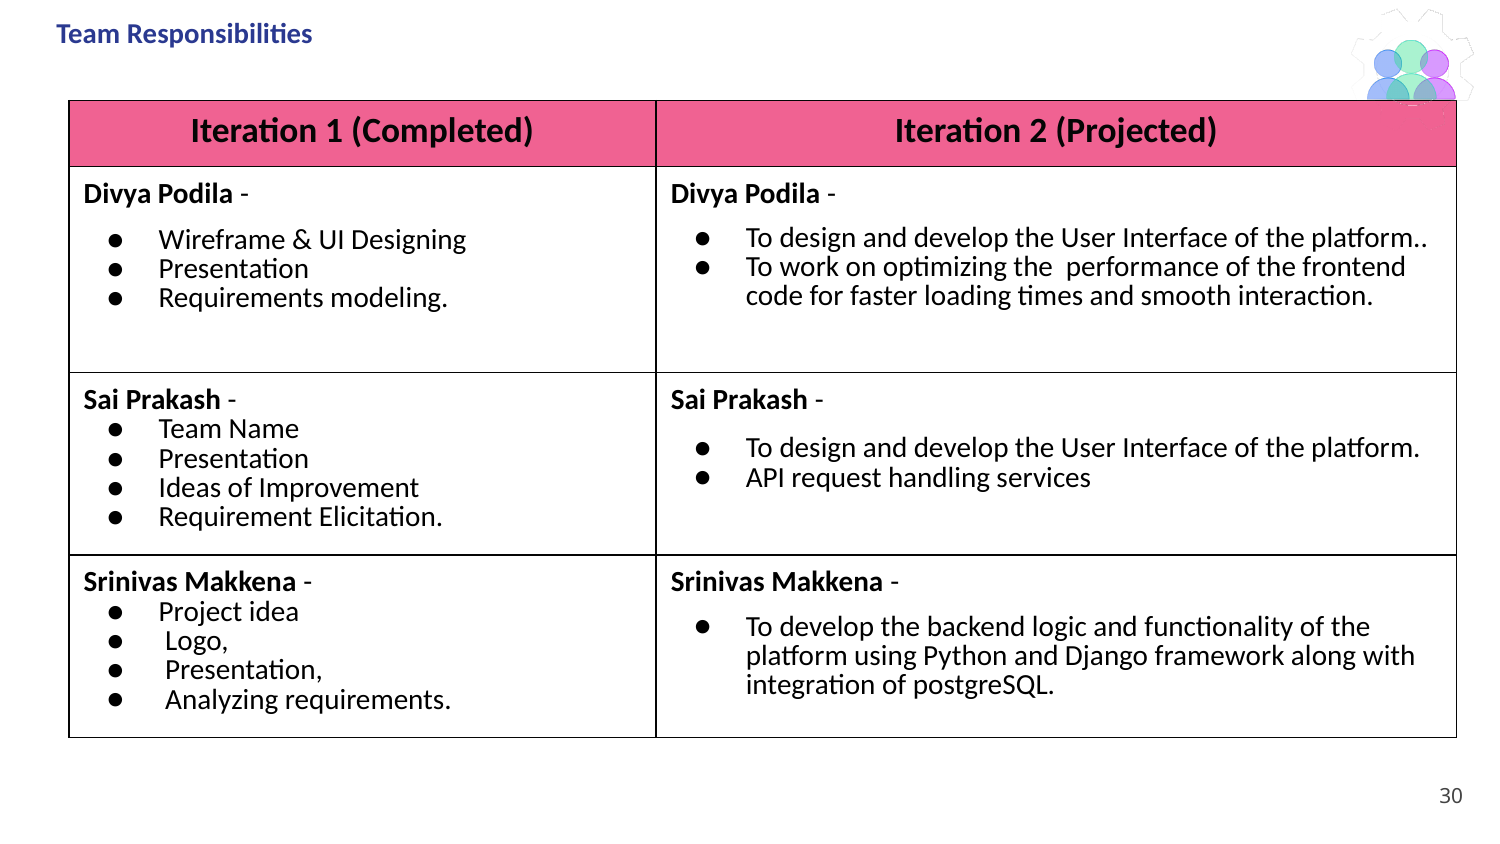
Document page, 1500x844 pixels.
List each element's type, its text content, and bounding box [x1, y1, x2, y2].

table_cell Srinivas Makkena - To develop the backend logic and functionality of the platform using Python and Django framework along with integration of postgreSQL. [657, 556, 1456, 737]
title Team Responsibilities [41, 0, 624, 65]
table_cell Sai Prakash - Team Name Presentation Ideas of Improvement Requirement Elicitation. [70, 373, 655, 554]
table_cell Divya Podila - To design and develop the User Interface of the platform.. To work on optimizing the performance of the frontend code for faster loading times and smooth interaction. [657, 167, 1456, 372]
slide_number ‹#› [1387, 762, 1478, 828]
picture [1325, 0, 1500, 149]
table_header Iteration 2 (Projected) [657, 101, 1456, 166]
table_cell Sai Prakash - To design and develop the User Interface of the platform. API request handling services [657, 373, 1456, 554]
table_cell Divya Podila - Wireframe & UI Designing Presentation Requirements modeling. [70, 167, 655, 372]
table_header Iteration 1 (Completed) [70, 101, 655, 166]
table_cell Srinivas Makkena - Project idea Logo, Presentation, Analyzing requirements. [70, 556, 655, 737]
